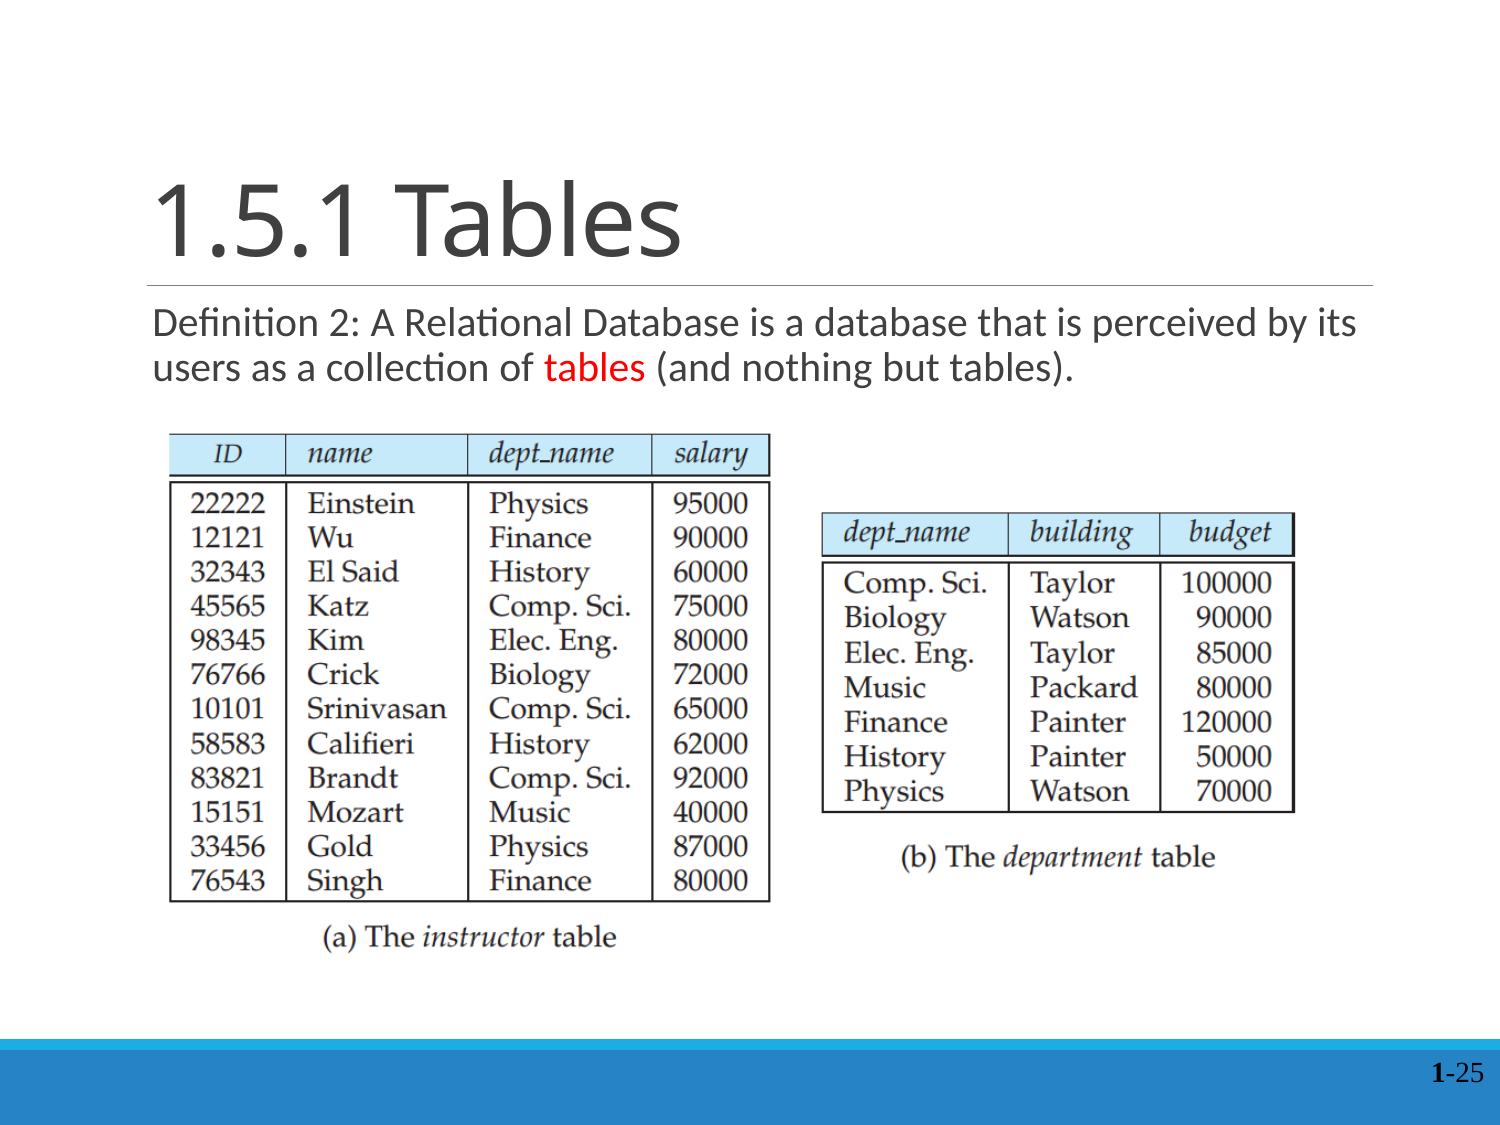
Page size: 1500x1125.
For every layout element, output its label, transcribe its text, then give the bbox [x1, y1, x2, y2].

picture [815, 507, 1303, 881]
title 1.5.1 Tables [134, 47, 1373, 285]
picture [155, 426, 787, 962]
list Definition 2: A Relational Database is a database that is perceived by its users as a collection of tables (and nothing but tables). [137, 293, 1375, 954]
slide_number 1-25 [1374, 1045, 1500, 1096]
